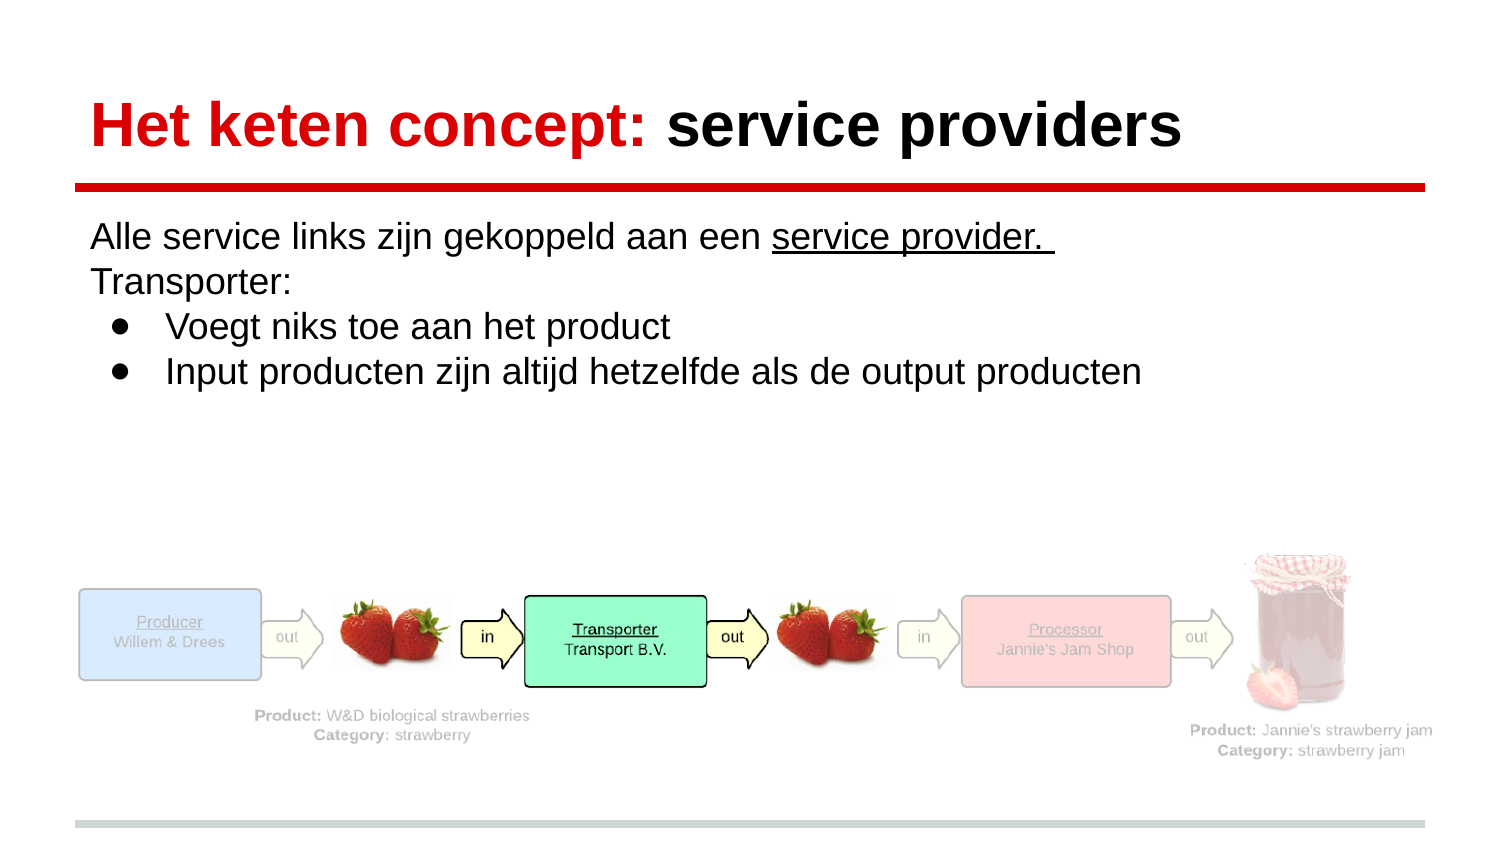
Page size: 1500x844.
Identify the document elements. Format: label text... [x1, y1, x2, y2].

title Het keten concept: service providers [75, 33, 1425, 175]
list Alle service links zijn gekoppeld aan een service provider. Transporter: Voegt niks toe aan het product Input producten zijn altijd hetzelfde als de output producten [75, 196, 1425, 493]
picture [24, 494, 1500, 809]
